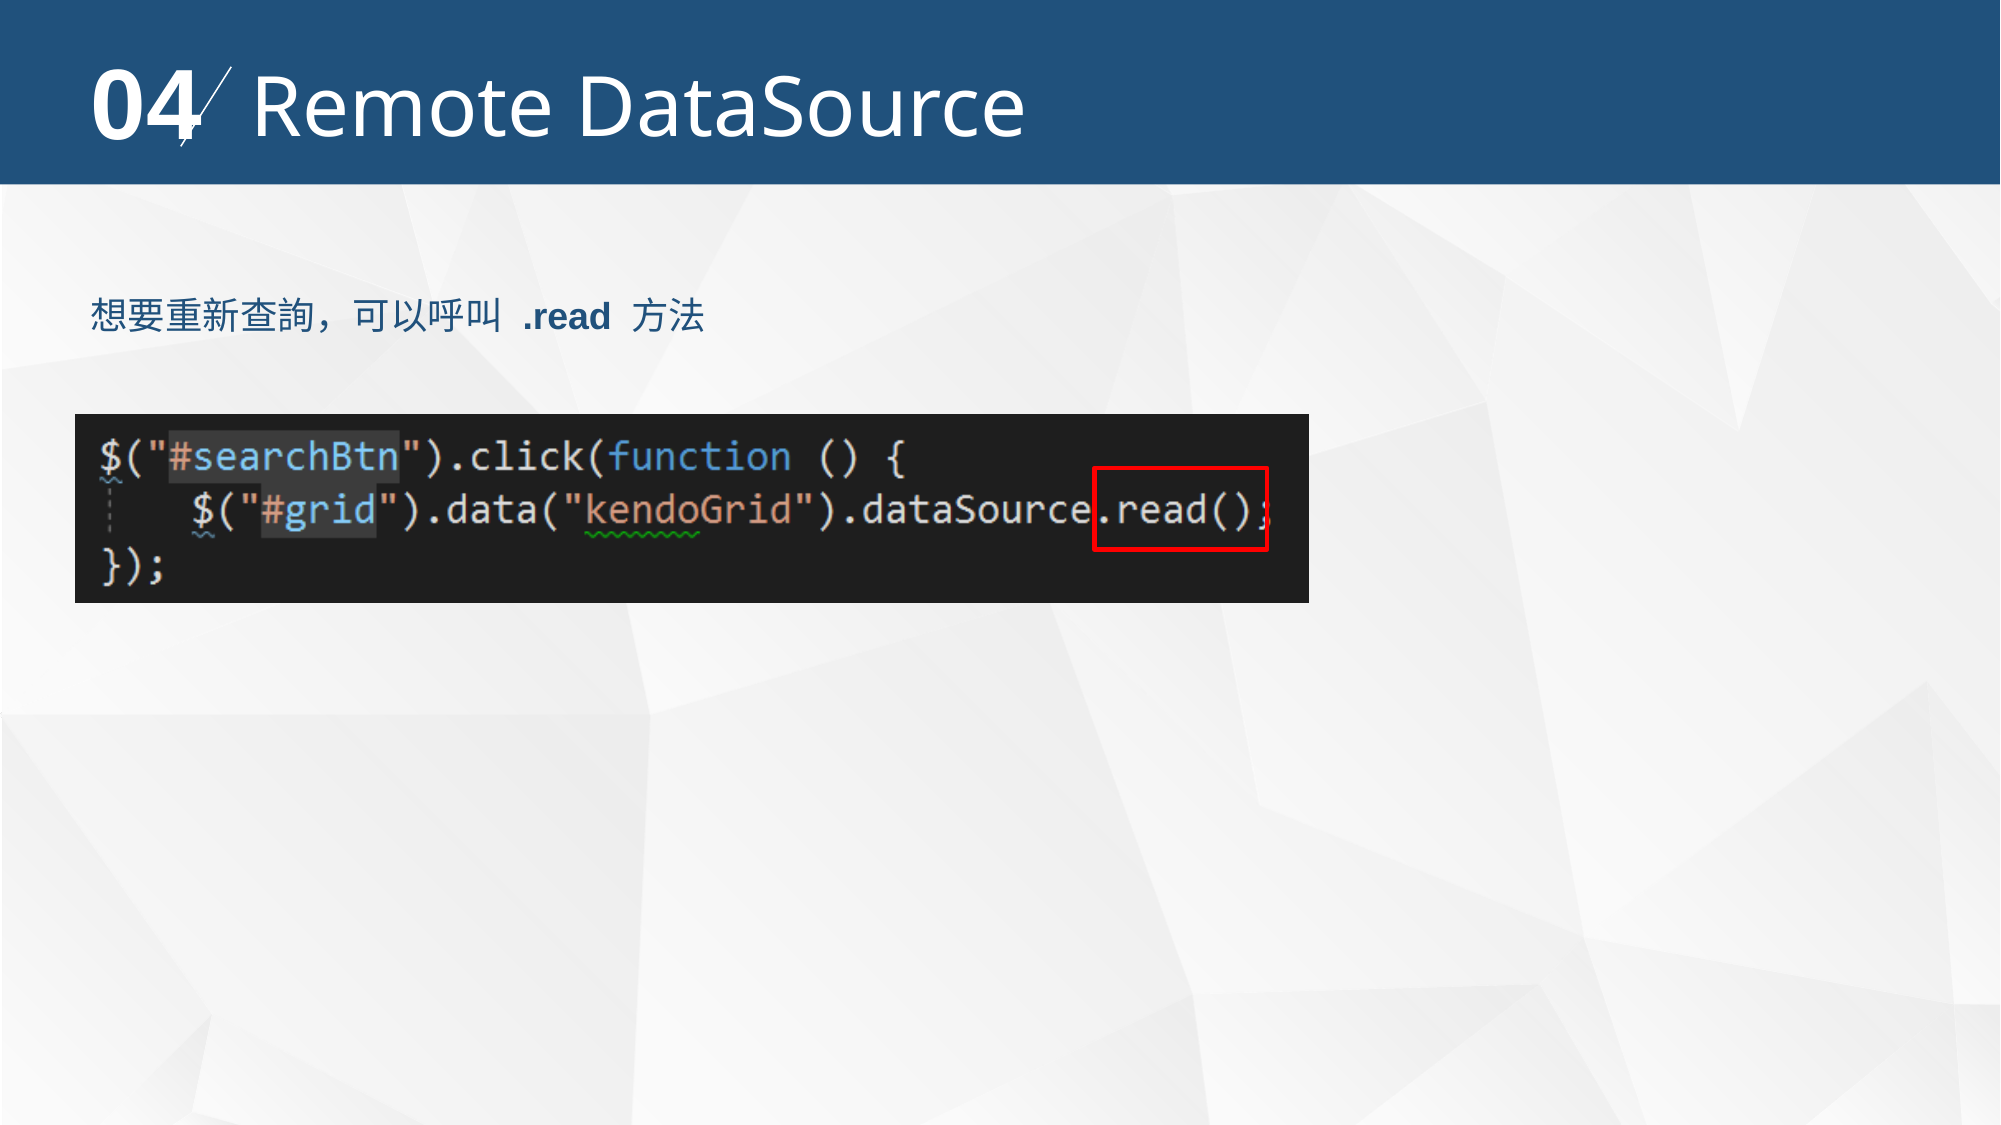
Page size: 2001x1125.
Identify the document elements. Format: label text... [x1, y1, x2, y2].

list 04 [75, 45, 218, 212]
list Remote DataSource [235, 57, 1768, 139]
picture [0, 0, 2001, 1125]
text_box 想要重新查詢，可以呼叫 .read 方法 [75, 262, 1882, 1046]
